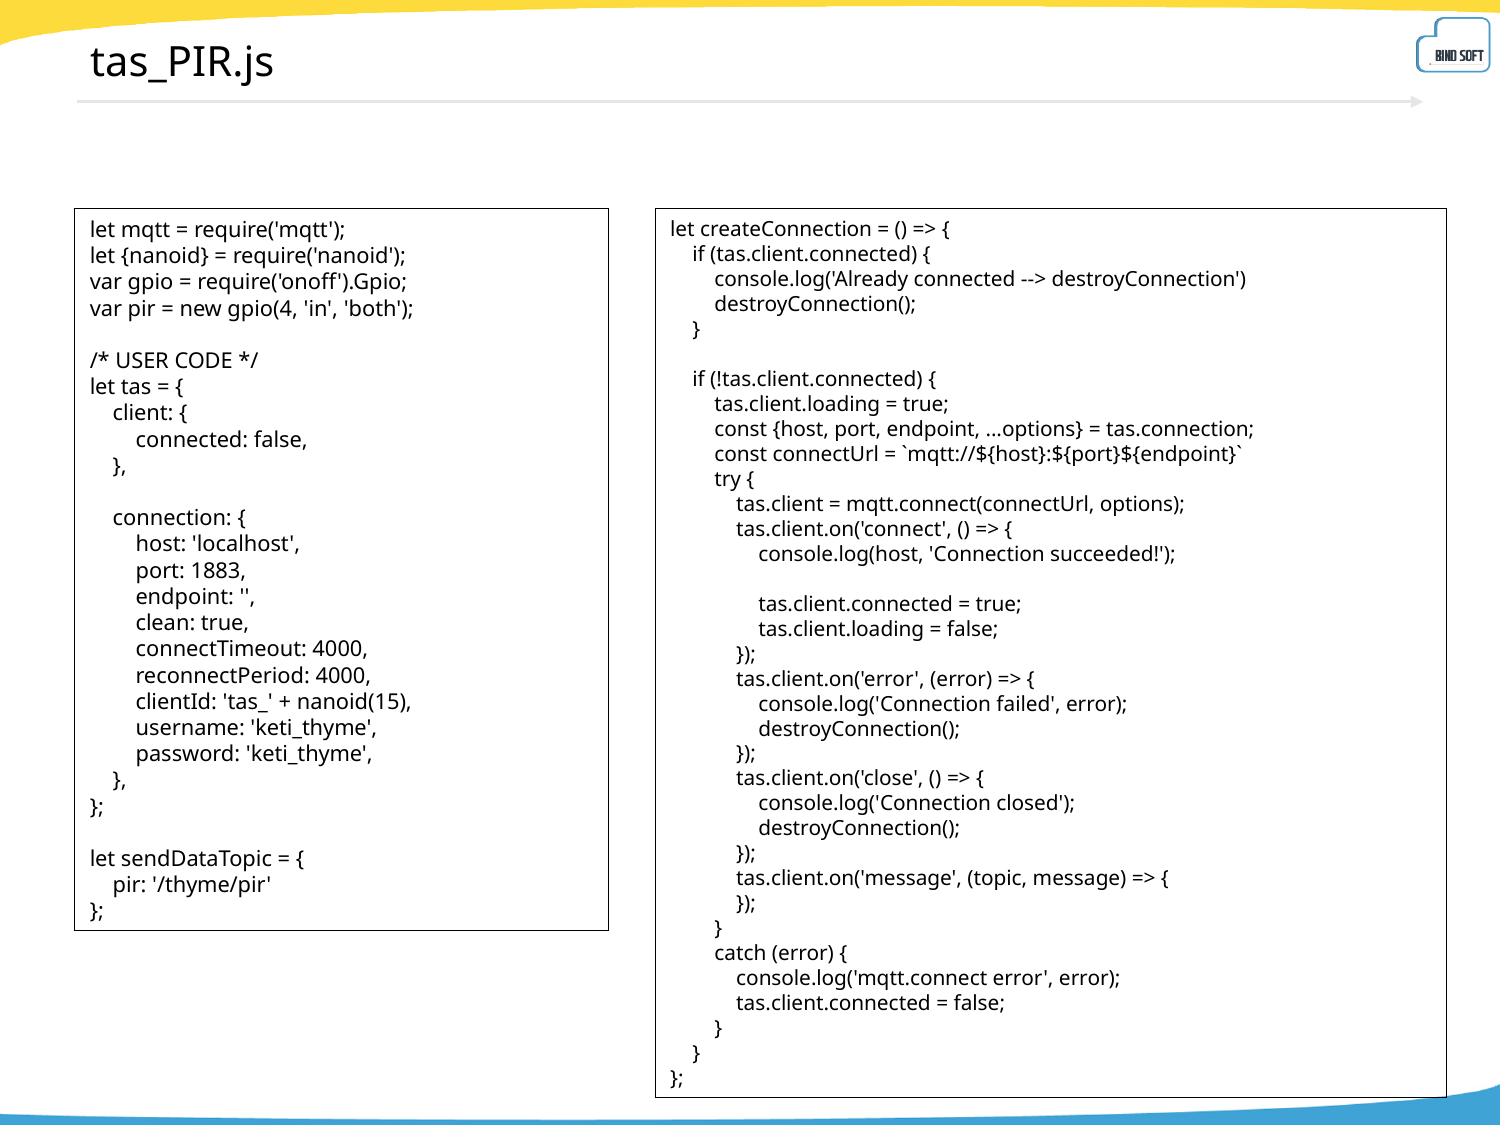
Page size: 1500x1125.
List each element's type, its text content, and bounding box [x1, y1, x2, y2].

text_box let createConnection = () => { if (tas.client.connected) { console.log('Already connected --> destroyConnection') destroyConnection(); } if (!tas.client.connected) { tas.client.loading = true; const {host, port, endpoint, ...options} = tas.connection; const connectUrl = `mqtt://${host}:${port}${endpoint}` try { tas.client = mqtt.connect(connectUrl, options); tas.client.on('connect', () => { console.log(host, 'Connection succeeded!'); tas.client.connected = true; tas.client.loading = false; }); tas.client.on('error', (error) => { console.log('Connection failed', error); destroyConnection(); }); tas.client.on('close', () => { console.log('Connection closed'); destroyConnection(); }); tas.client.on('message', (topic, message) => { }); } catch (error) { console.log('mqtt.connect error', error); tas.client.connected = false; } } }; [655, 208, 1447, 1098]
picture [0, 1084, 1500, 1125]
title tas_PIR.js [75, 11, 1425, 108]
picture [0, 0, 1500, 74]
text_box let mqtt = require('mqtt'); let {nanoid} = require('nanoid'); var gpio = require('onoff').Gpio; var pir = new gpio(4, 'in', 'both'); /* USER CODE */ let tas = { client: { connected: false, }, connection: { host: 'localhost', port: 1883, endpoint: '', clean: true, connectTimeout: 4000, reconnectPeriod: 4000, clientId: 'tas_' + nanoid(15), username: 'keti_thyme', password: 'keti_thyme', }, }; let sendDataTopic = { pir: '/thyme/pir' }; [74, 208, 609, 931]
